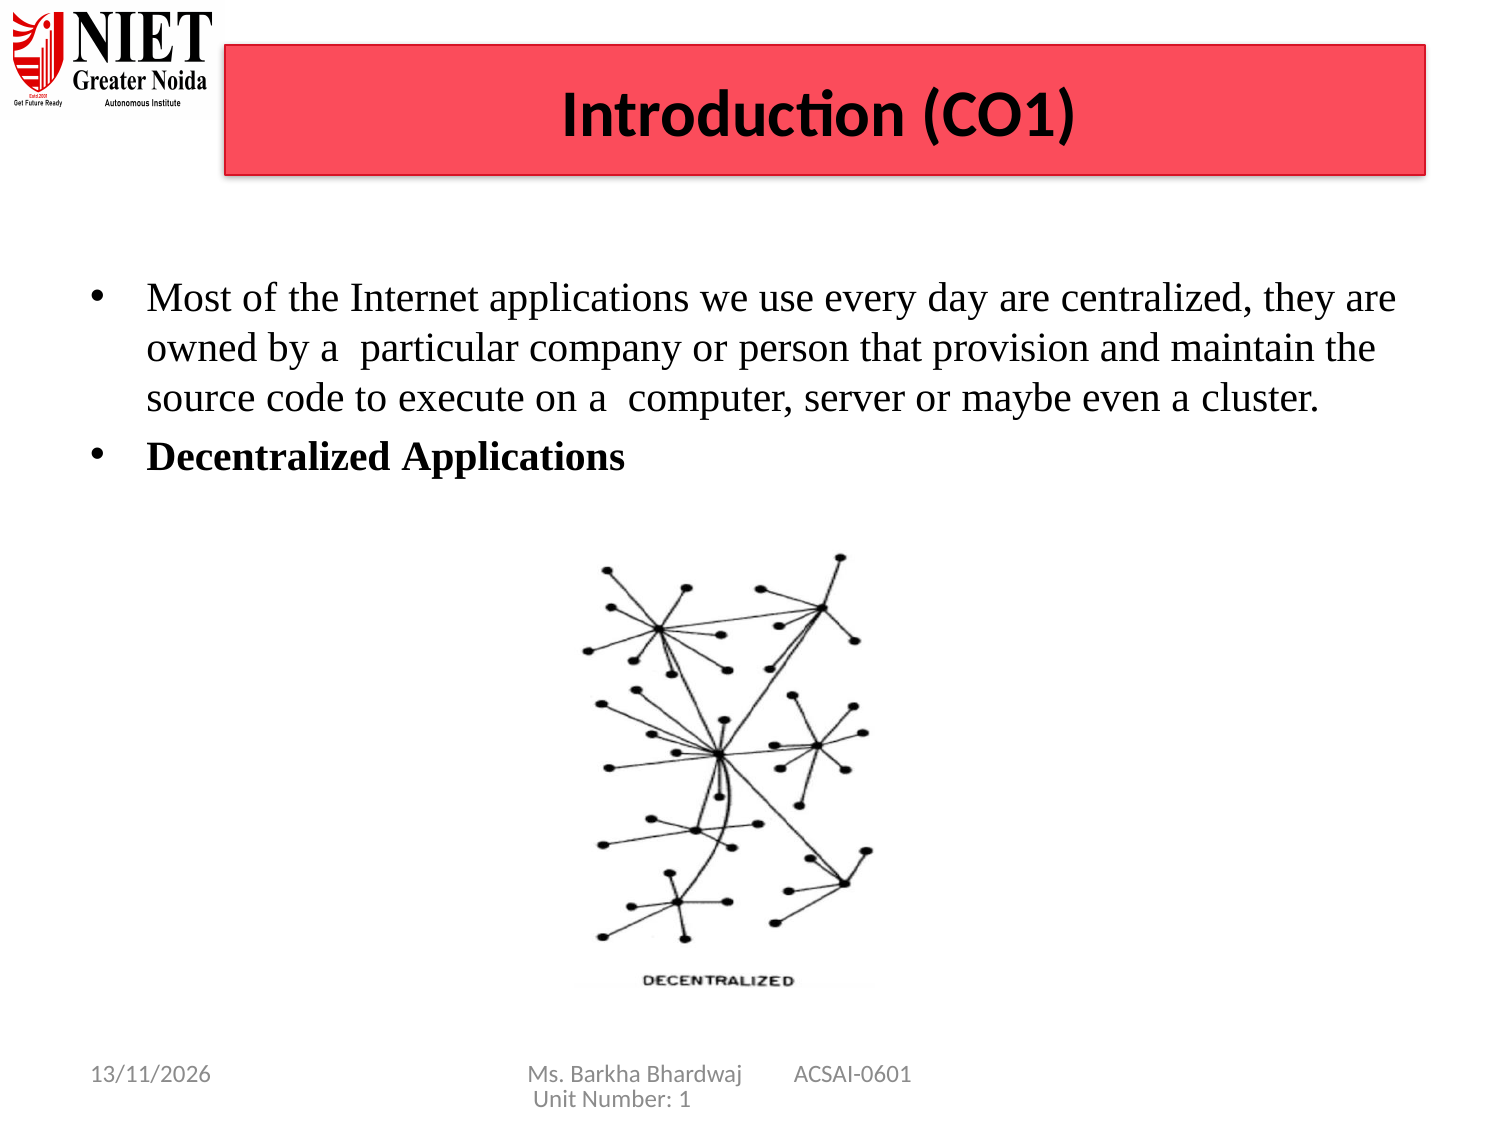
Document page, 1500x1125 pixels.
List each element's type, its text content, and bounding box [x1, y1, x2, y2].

text_box [574, 549, 875, 988]
picture [0, 0, 225, 120]
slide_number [75, 1042, 425, 1103]
title Introduction (CO1) [224, 44, 1426, 176]
footer Ms. Barkha Bhardwaj ACSAI-0601 Unit Number: 1 [512, 1042, 988, 1103]
list Most of the Internet applications we use every day are centralized, they are owned by a particular company or person that provision and maintain the source code to execute on a computer, server or maybe even a cluster. Decentralized Applications [75, 262, 1425, 1005]
